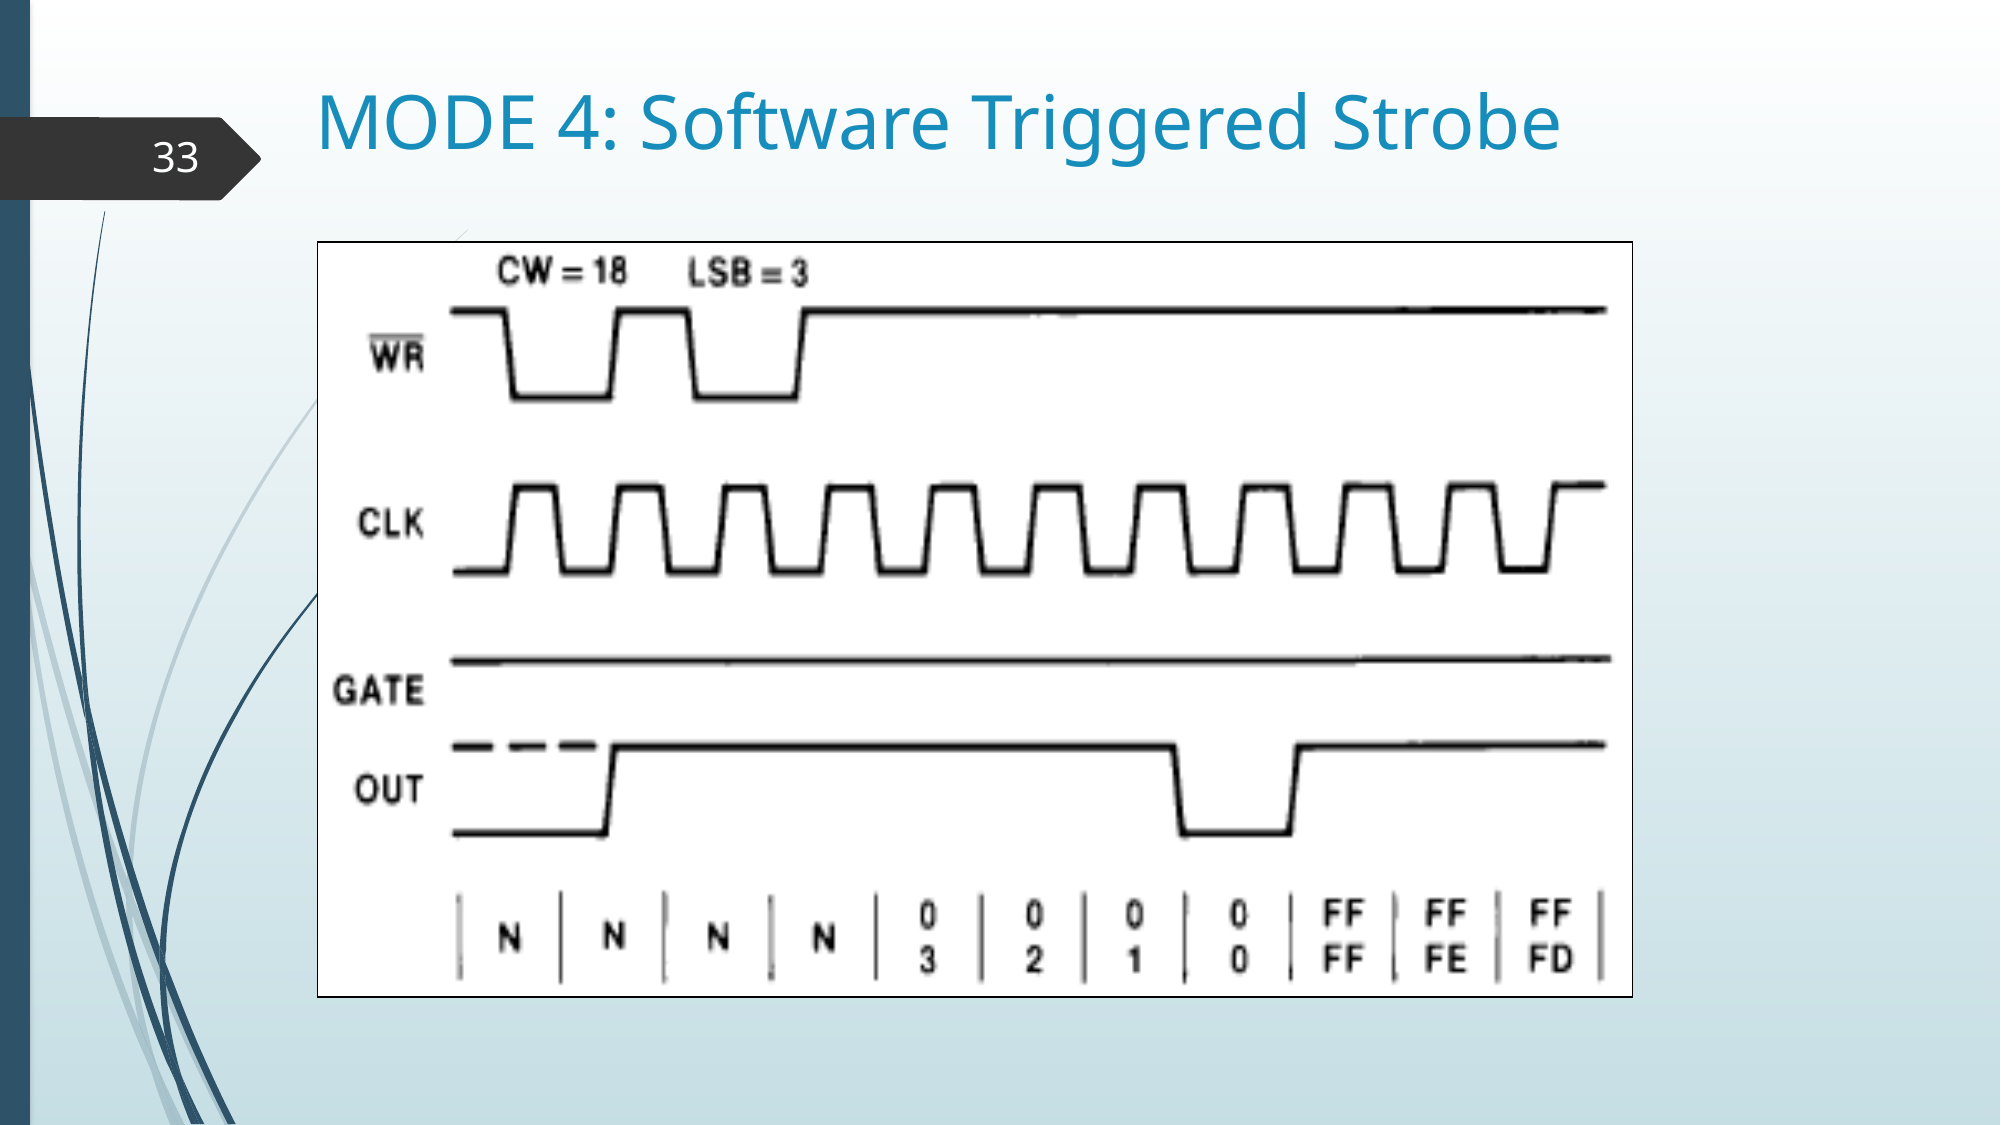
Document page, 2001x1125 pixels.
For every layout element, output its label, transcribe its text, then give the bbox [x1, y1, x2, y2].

title MODE 4: Software Triggered Strobe [300, 67, 1675, 218]
picture [318, 242, 1632, 997]
slide_number 33 [87, 129, 216, 190]
